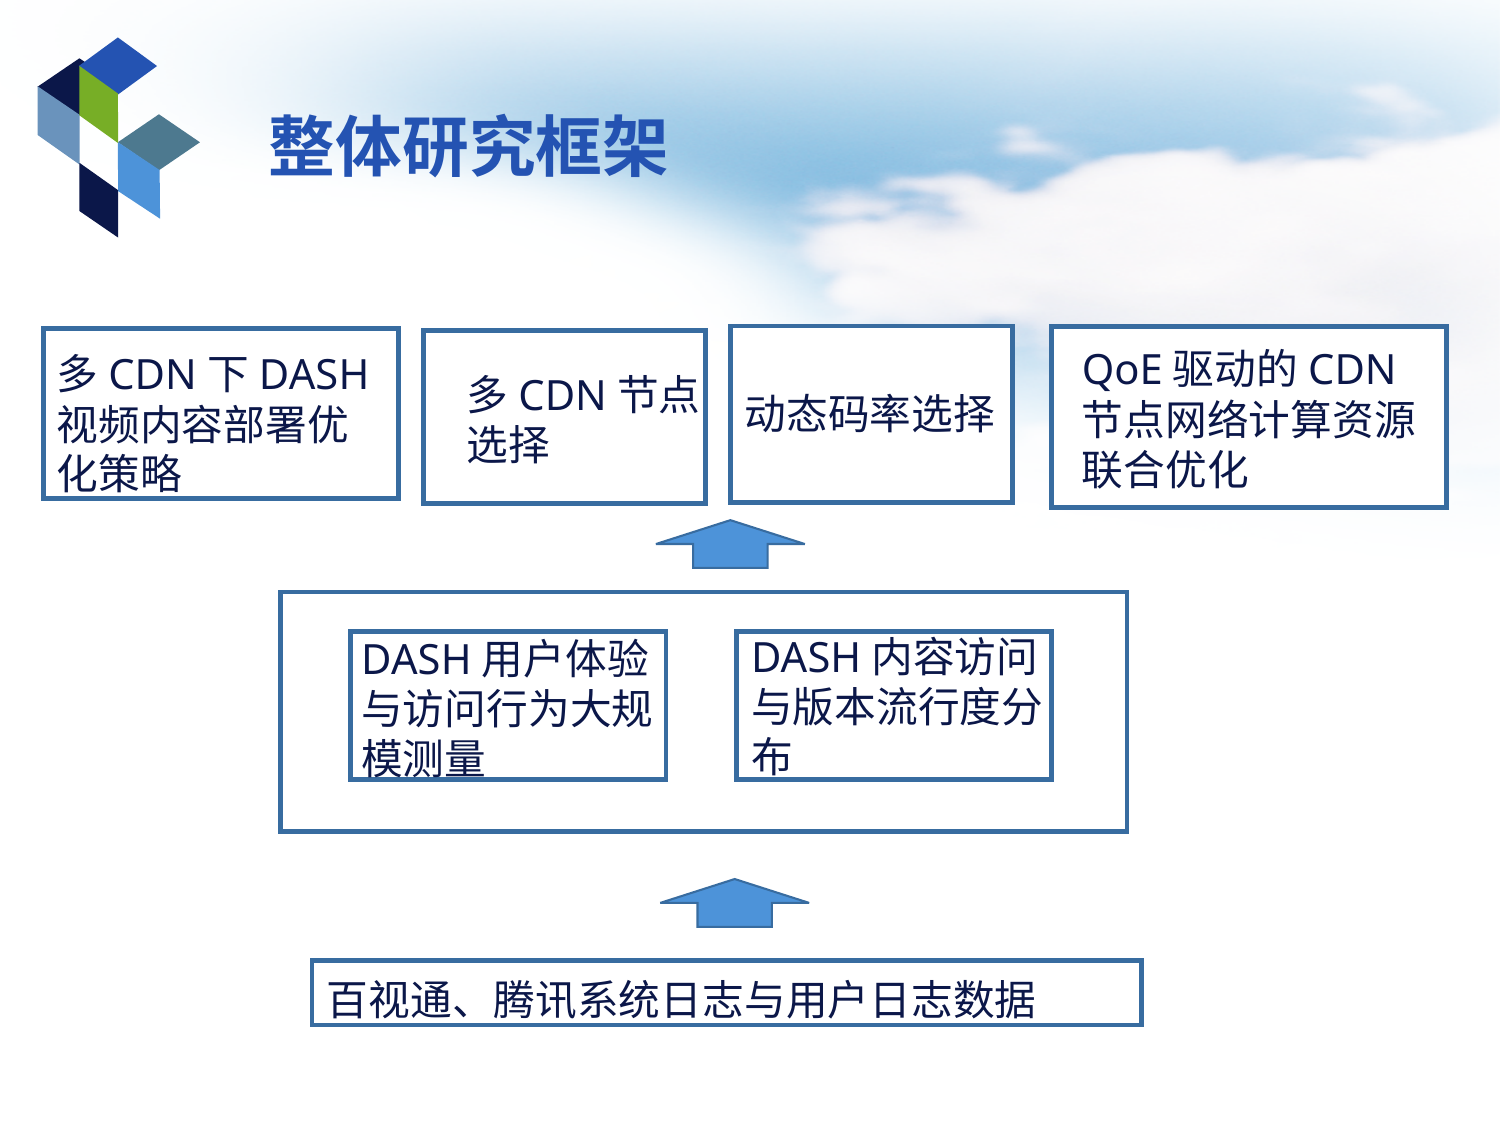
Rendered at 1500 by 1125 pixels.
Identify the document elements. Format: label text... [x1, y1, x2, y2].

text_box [729, 326, 1021, 503]
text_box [312, 960, 1142, 1033]
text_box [280, 591, 1128, 832]
text_box [659, 877, 810, 928]
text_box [1051, 326, 1463, 508]
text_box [41, 328, 399, 508]
picture [0, 0, 1500, 588]
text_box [423, 330, 720, 504]
text_box [655, 519, 806, 569]
title 整体研究框架 [253, 50, 918, 239]
